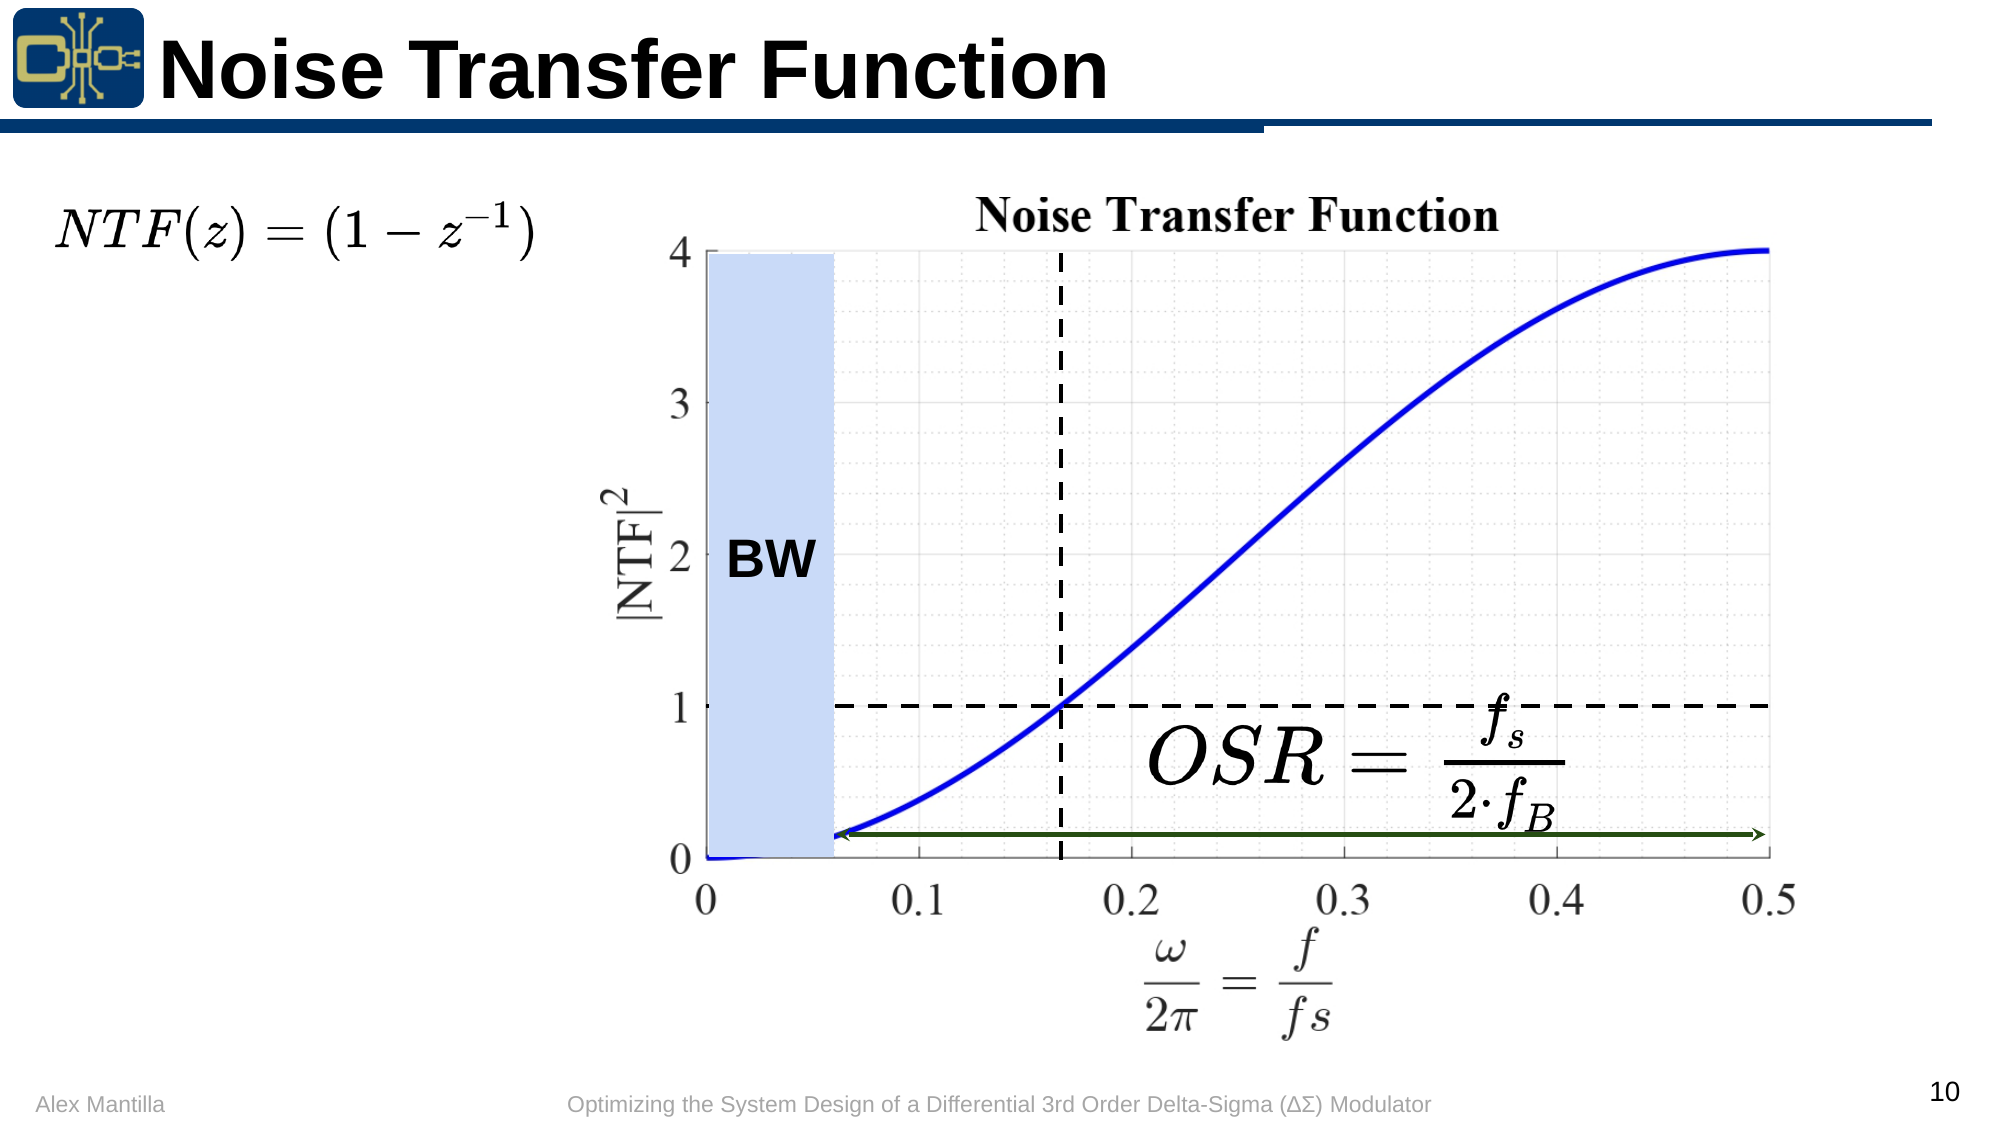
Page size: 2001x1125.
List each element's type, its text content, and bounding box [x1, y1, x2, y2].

picture [13, 8, 143, 108]
picture [53, 197, 538, 267]
slide_number 10 [1888, 1065, 1976, 1116]
title Noise Transfer Function [143, 0, 1932, 123]
picture [600, 197, 1798, 1043]
